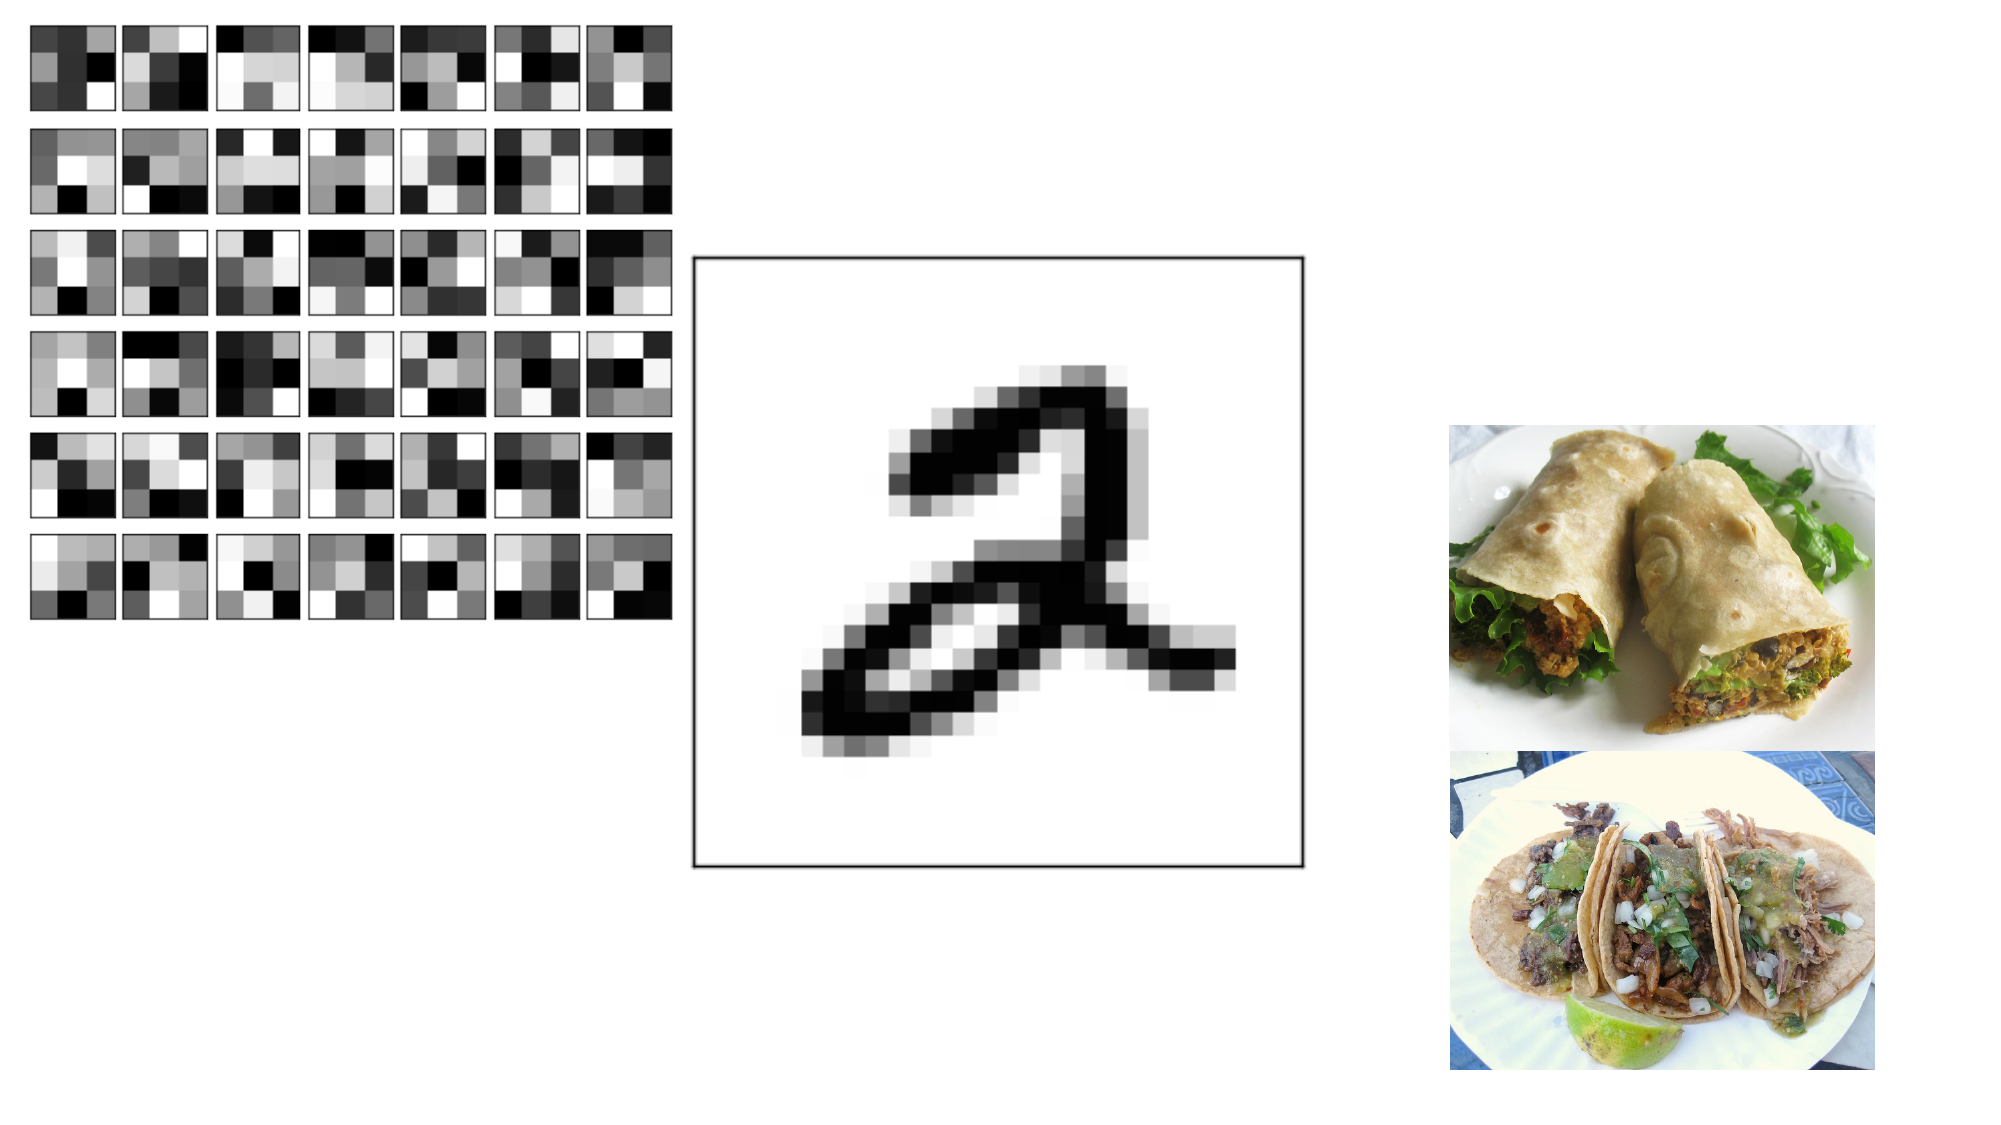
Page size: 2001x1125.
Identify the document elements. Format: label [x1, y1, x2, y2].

text_box [1449, 425, 1875, 1070]
picture [10, 7, 678, 639]
picture [688, 251, 1312, 874]
